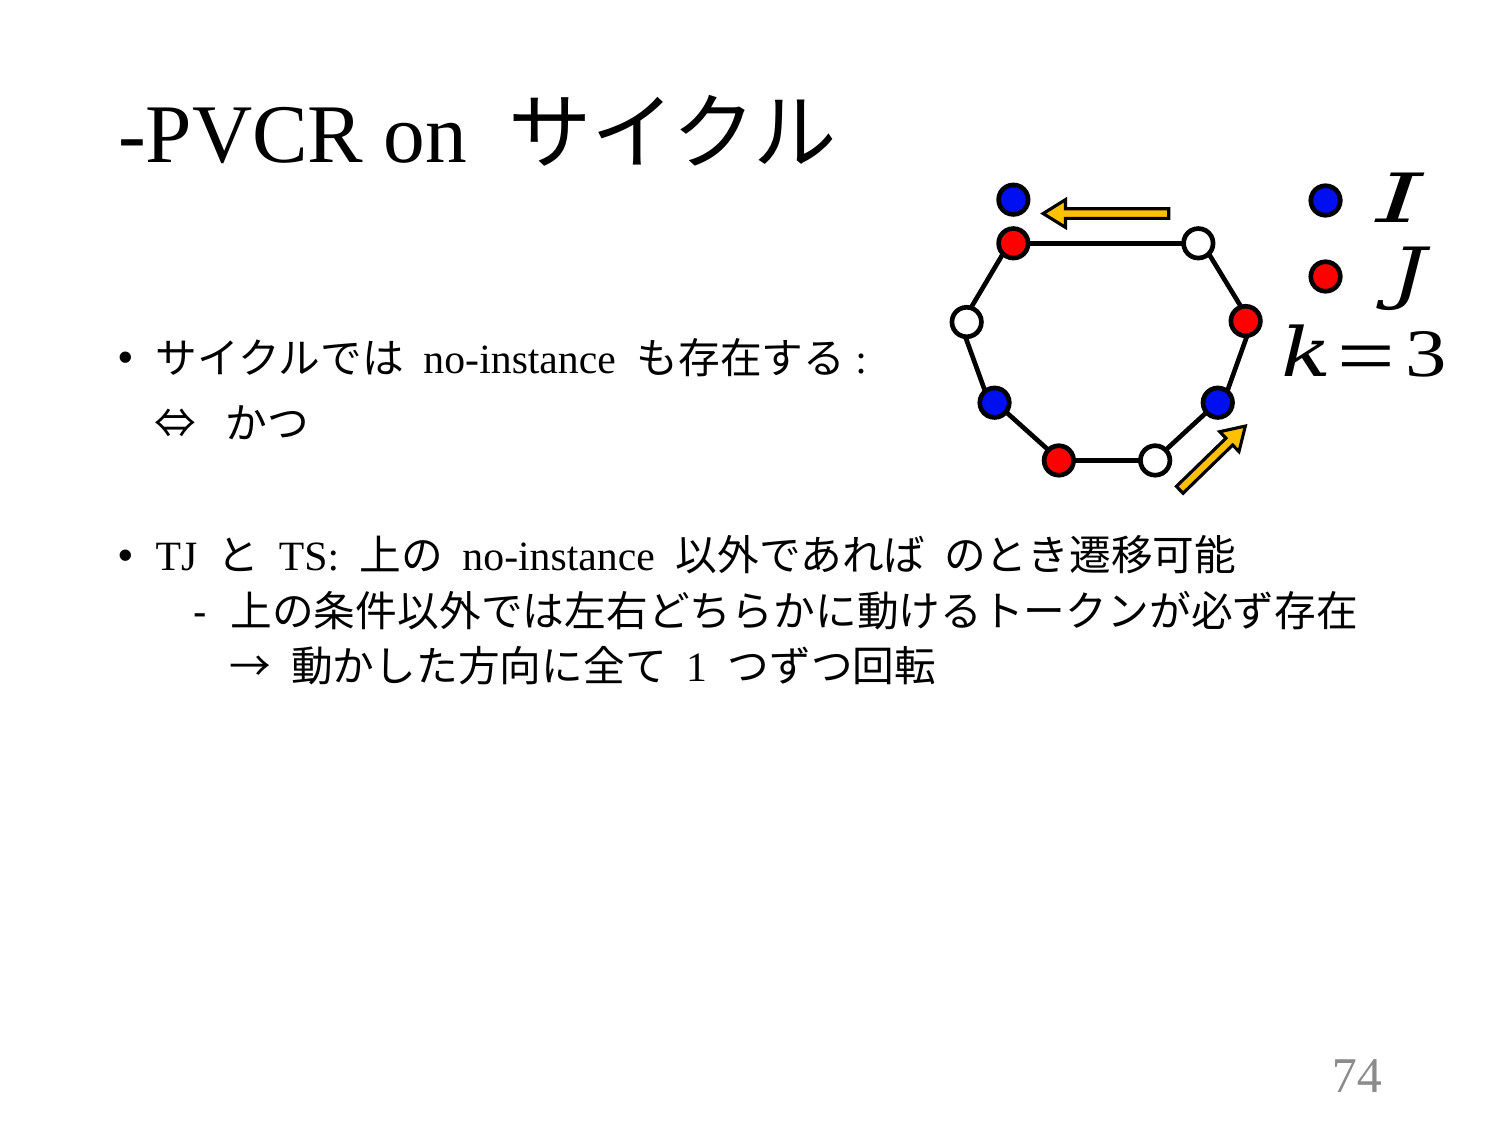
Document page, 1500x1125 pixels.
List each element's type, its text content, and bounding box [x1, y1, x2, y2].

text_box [984, 392, 1049, 450]
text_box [1165, 392, 1229, 450]
text_box [1257, 310, 1262, 333]
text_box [956, 253, 1003, 333]
text_box [1043, 444, 1075, 477]
text_box [1041, 197, 1170, 230]
text_box [950, 310, 956, 334]
text_box [1309, 184, 1342, 217]
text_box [1217, 310, 1257, 418]
text_box [1309, 260, 1342, 293]
text_box [1174, 424, 1247, 495]
text_box [1182, 227, 1215, 260]
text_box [1208, 253, 1257, 332]
slide_number 74 [1302, 1042, 1397, 1103]
text_box [997, 183, 1030, 216]
text_box [995, 386, 1007, 392]
text_box [997, 227, 1029, 260]
text_box [1206, 386, 1217, 392]
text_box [956, 311, 995, 418]
text_box [1139, 444, 1171, 477]
